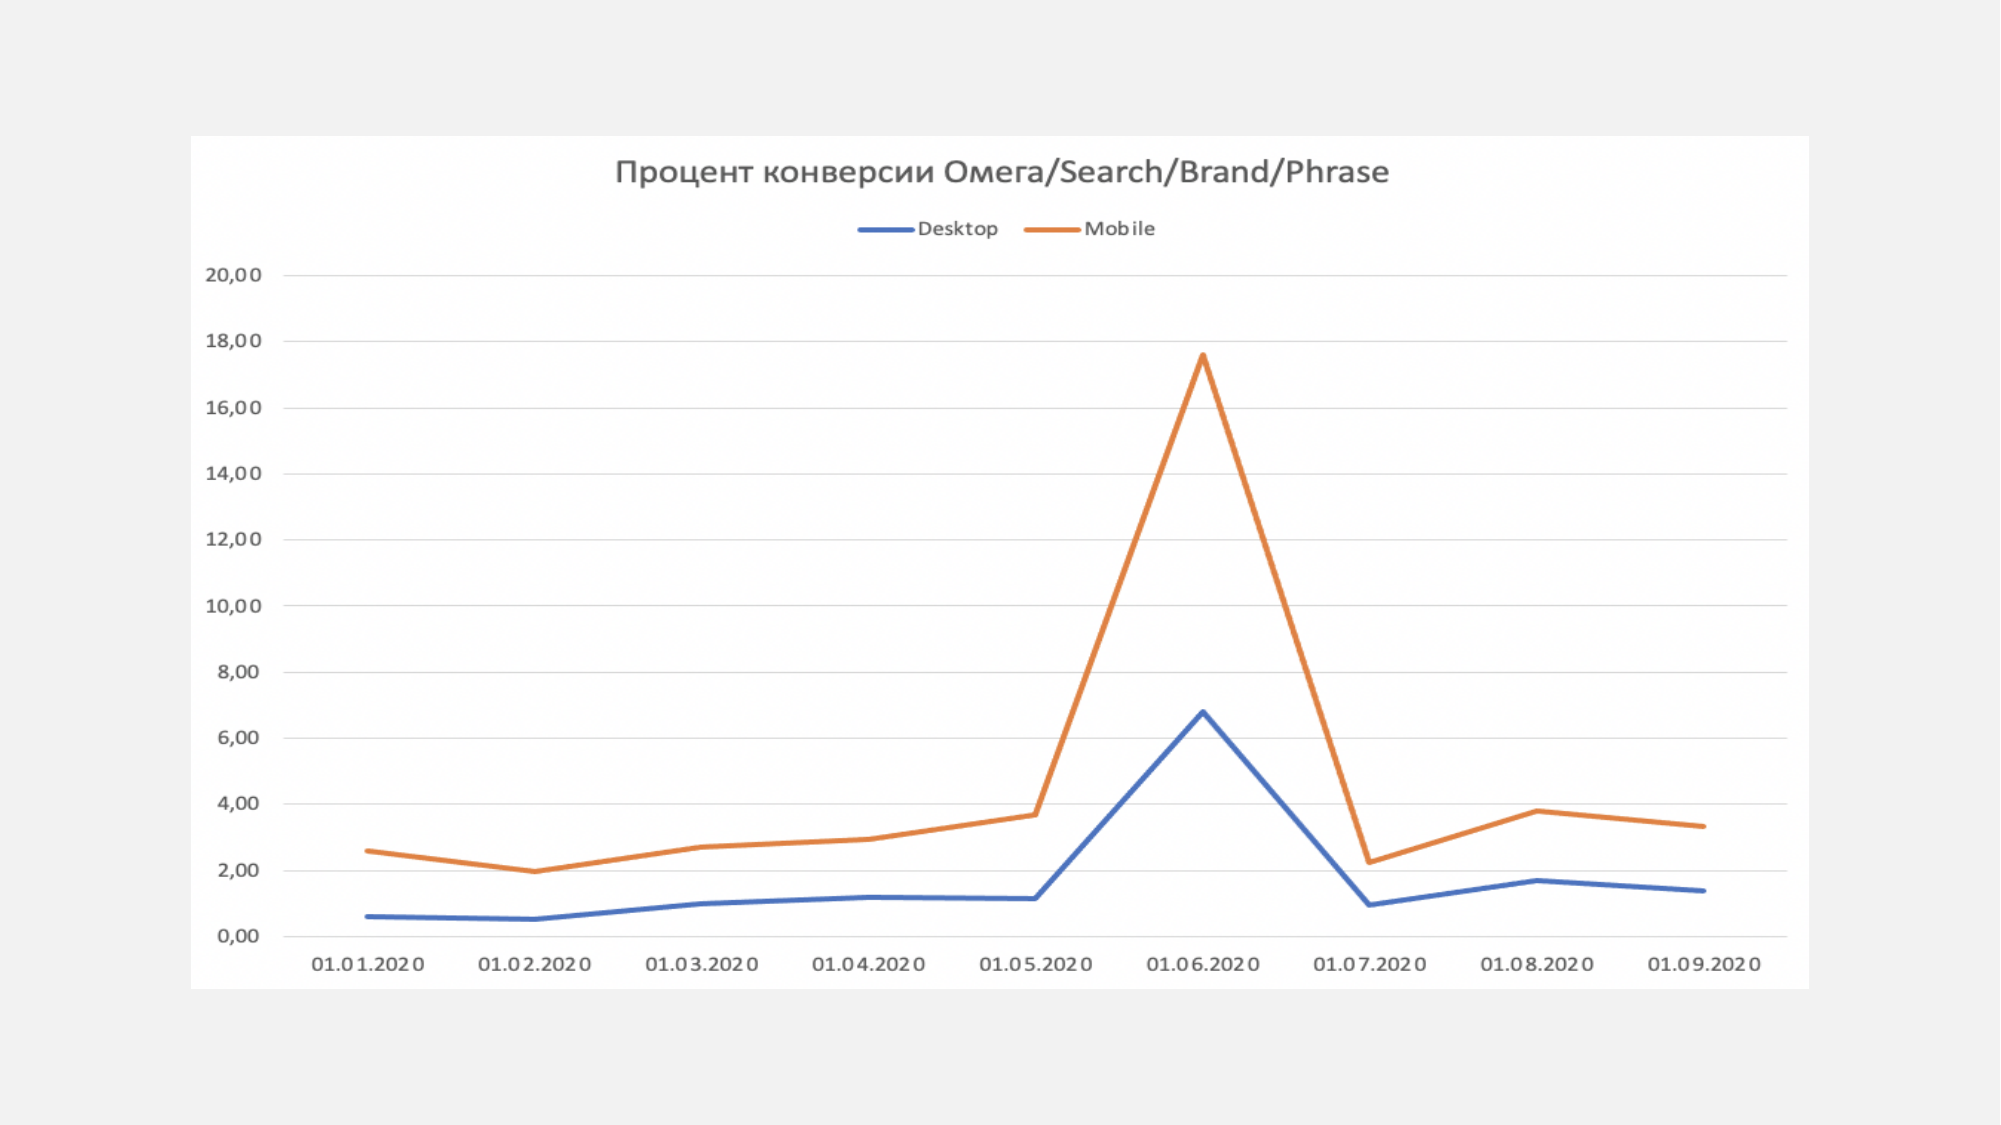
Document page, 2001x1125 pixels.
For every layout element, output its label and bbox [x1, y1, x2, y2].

picture [191, 136, 1809, 989]
